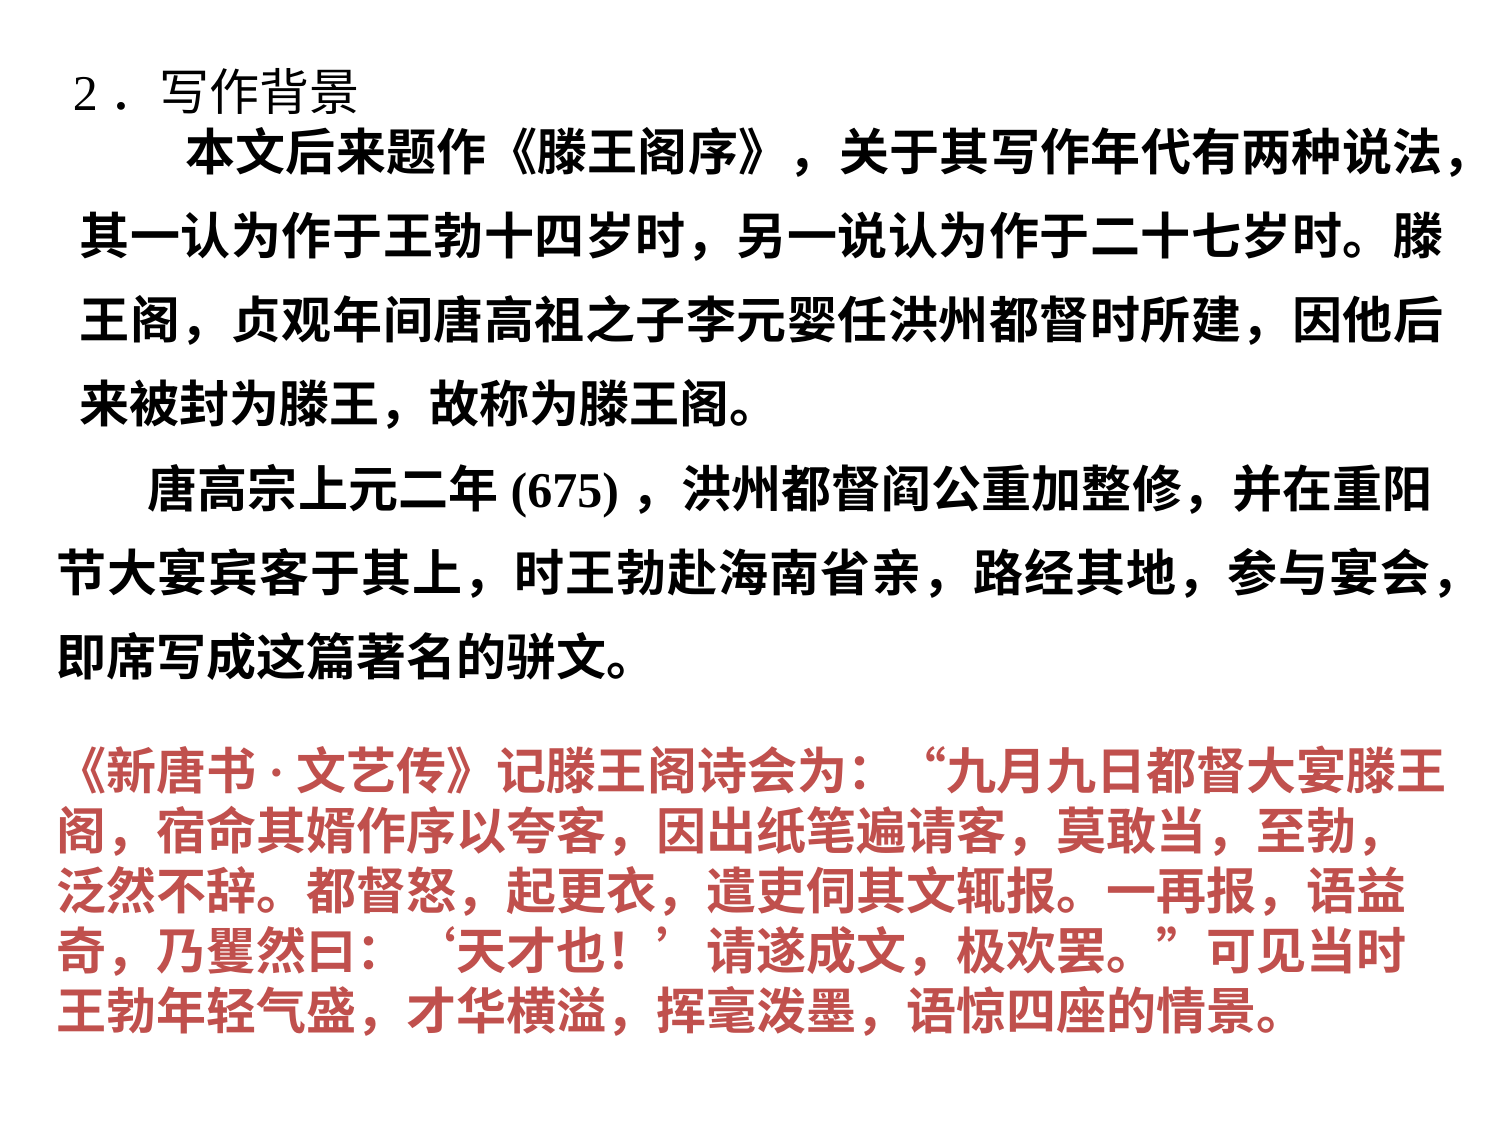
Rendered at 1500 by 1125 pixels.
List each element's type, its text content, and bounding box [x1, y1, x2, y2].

text_box 2．写作背景 [58, 29, 375, 128]
text_box 本文后来题作《滕王阁序》，关于其写作年代有两种说法，其一认为作于王勃十四岁时，另一说认为作于二十七岁时。滕王阁，贞观年间唐高祖之子李元婴任洪州都督时所建，因他后来被封为滕王，故称为滕王阁。 [64, 29, 1459, 440]
text_box 《新唐书·文艺传》记滕王阁诗会为：“九月九日都督大宴滕王阁，宿命其婿作序以夸客，因出纸笔遍请客，莫敢当，至勃，泛然不辞。都督怒，起更衣，遣吏伺其文辄报。一再报，语益奇，乃矍然曰：‘天才也！’请遂成文，极欢罢。”可见当时王勃年轻气盛，才华横溢，挥毫泼墨，语惊四座的情景。 [41, 732, 1471, 1048]
text_box 唐高宗上元二年(675)，洪州都督阎公重加整修，并在重阳节大宴宾客于其上，时王勃赴海南省亲，路经其地，参与宴会，即席写成这篇著名的骈文。 [41, 282, 1447, 694]
